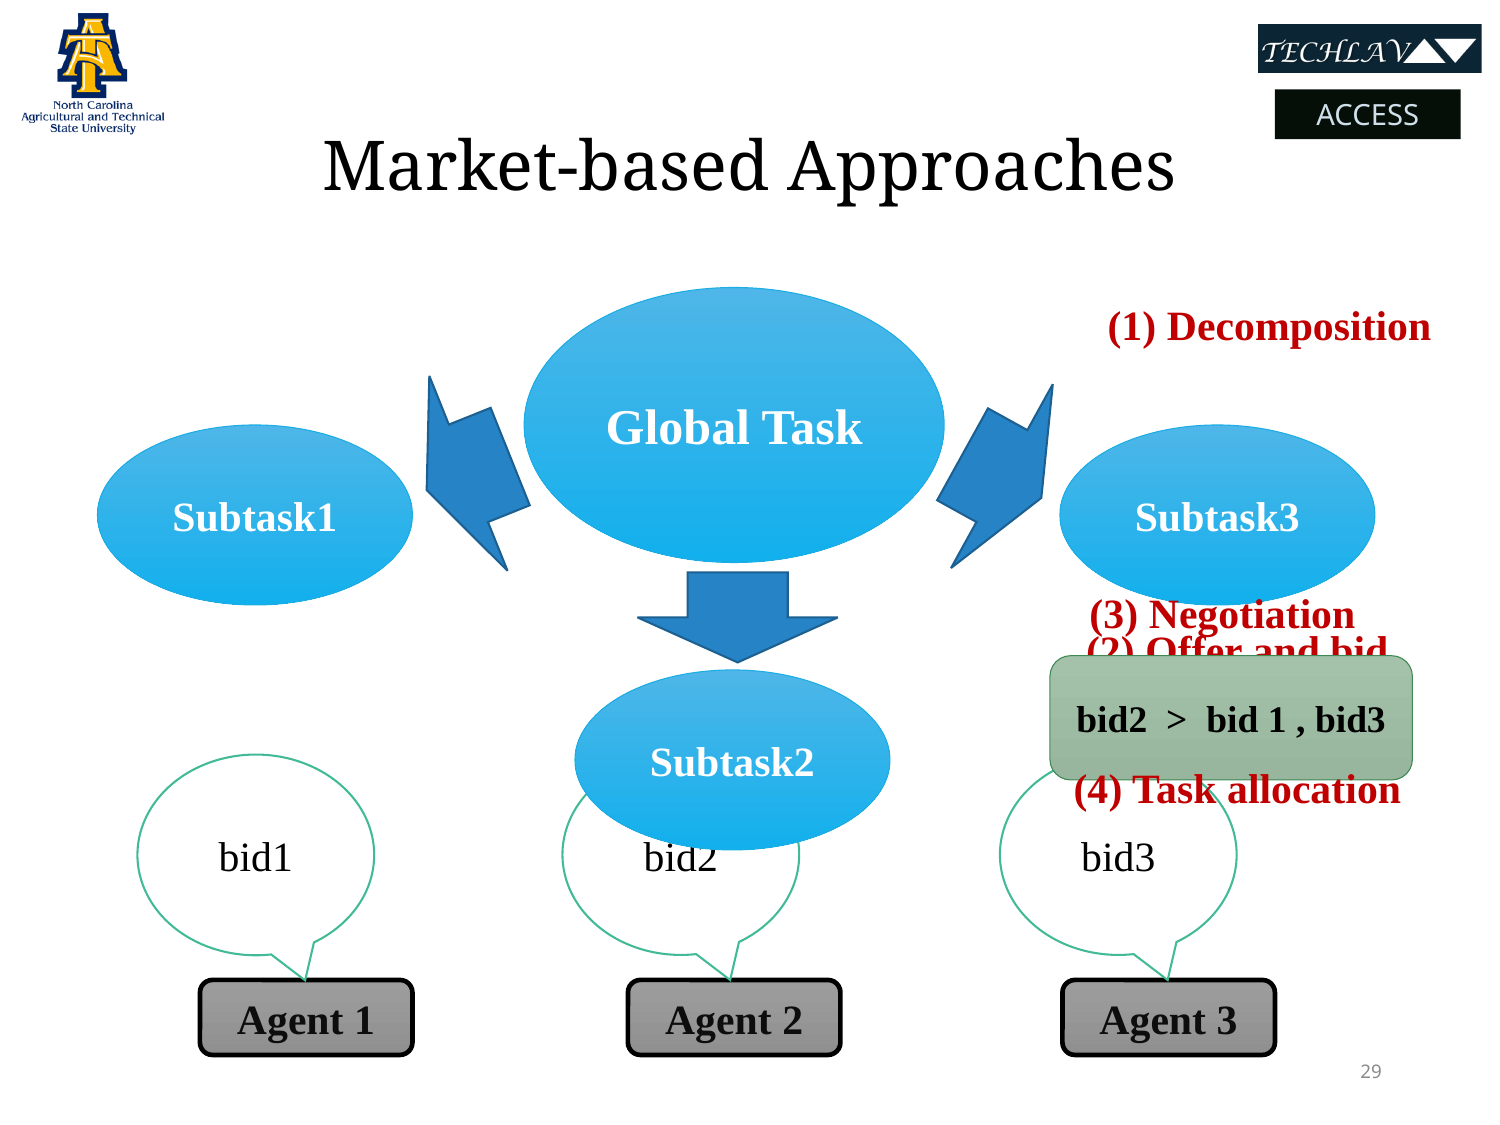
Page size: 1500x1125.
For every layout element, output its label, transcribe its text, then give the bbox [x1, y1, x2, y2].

text_box [637, 571, 839, 664]
text_box Subtask3 [1059, 424, 1376, 579]
text_box (2) Offer and bid [974, 616, 1500, 682]
text_box Agent 3 [1061, 979, 1276, 1056]
slide_number 29 [1059, 1042, 1397, 1103]
text_box Agent 2 [627, 979, 841, 1056]
text_box bid2 > bid 1 , bid3 [1049, 655, 1413, 754]
text_box (4) Task allocation [1237, 754, 1500, 819]
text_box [137, 754, 1237, 956]
title Market-based Approaches [103, 140, 1397, 278]
text_box Agent 1 [199, 979, 413, 1056]
text_box (3) Negotiation [965, 579, 1491, 645]
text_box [18, 10, 1482, 140]
text_box Subtask2 [574, 669, 891, 754]
text_box Global Task [523, 286, 945, 564]
text_box [935, 383, 1054, 569]
text_box Subtask1 [96, 424, 413, 606]
text_box [425, 375, 532, 572]
text_box (1) Decomposition [1012, 291, 1500, 357]
